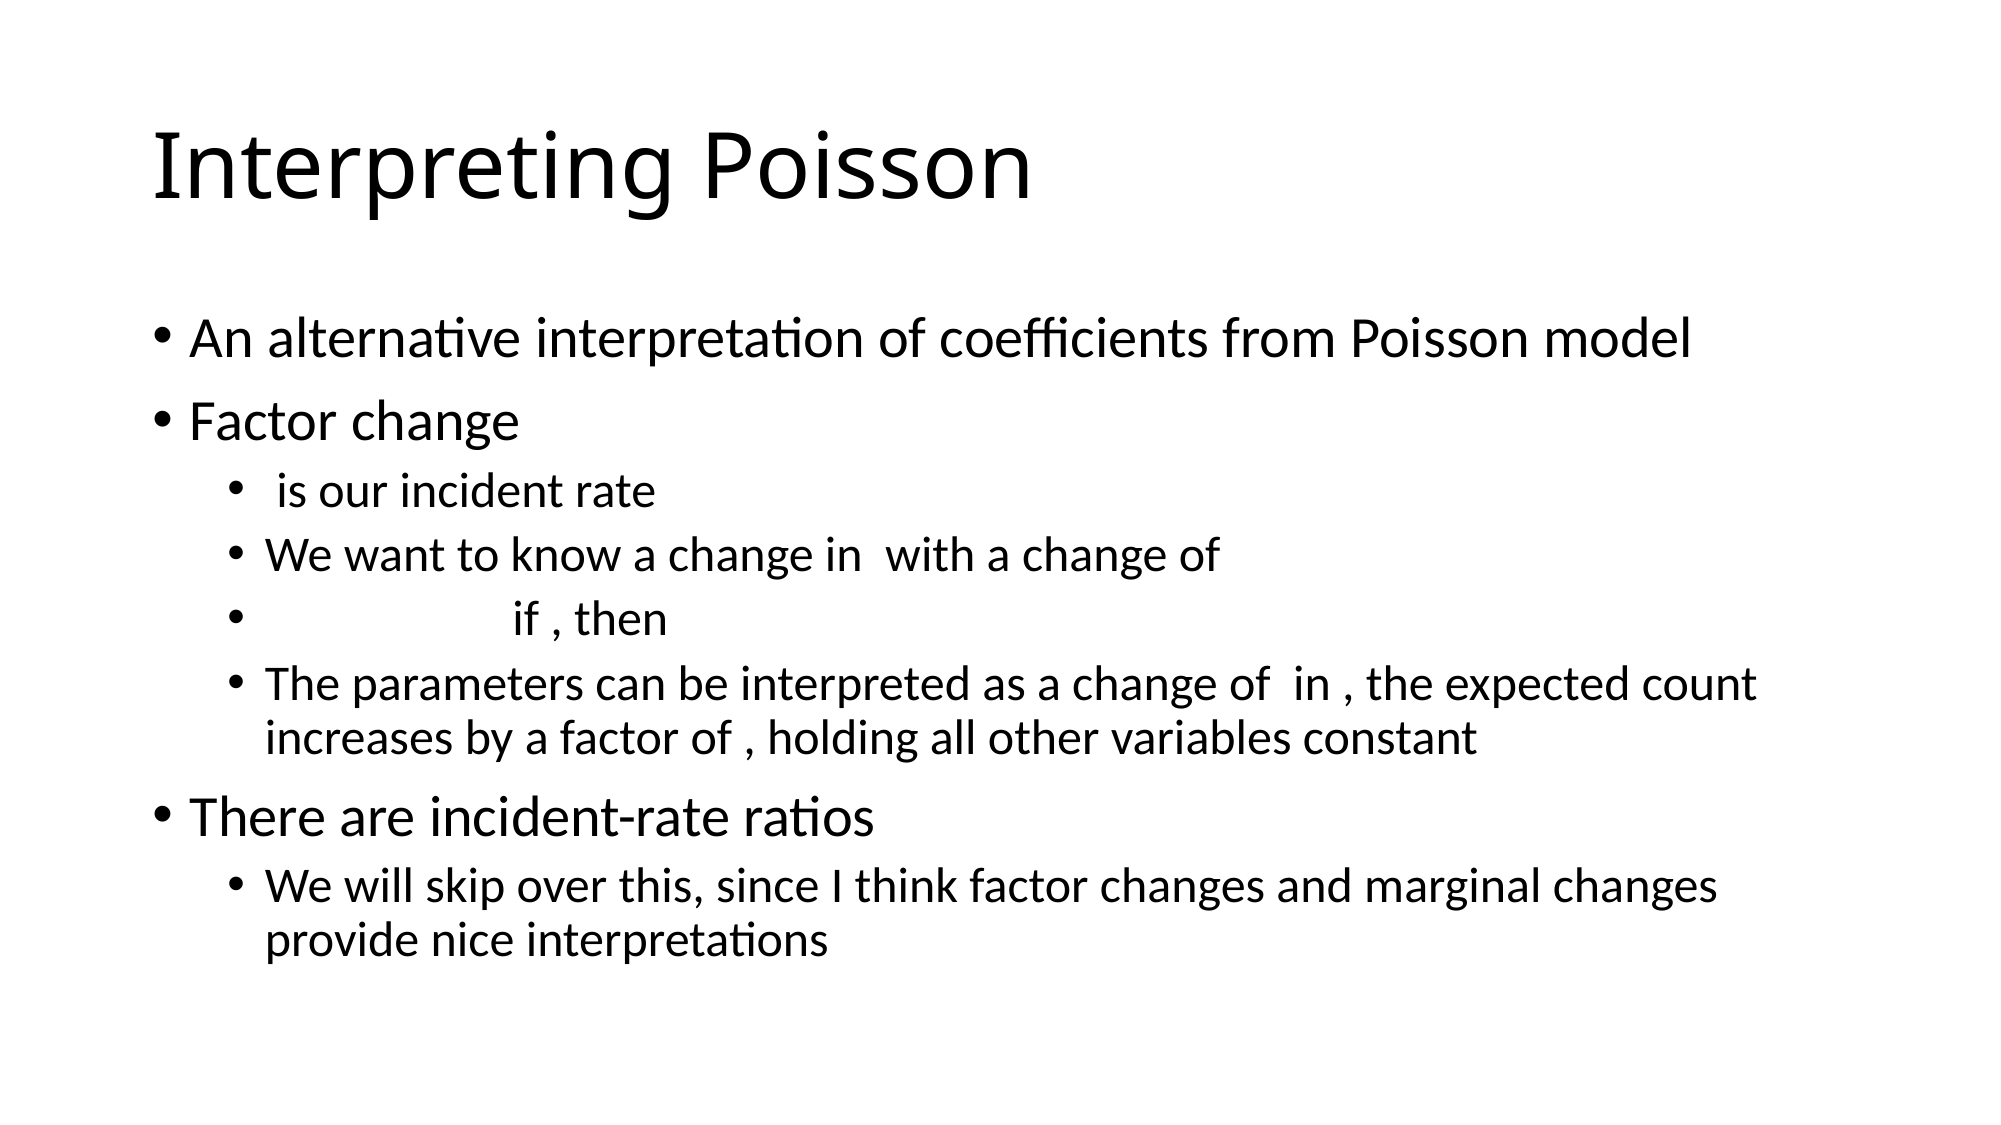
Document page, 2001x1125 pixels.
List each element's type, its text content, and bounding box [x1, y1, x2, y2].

title Interpreting Poisson [137, 59, 1863, 278]
